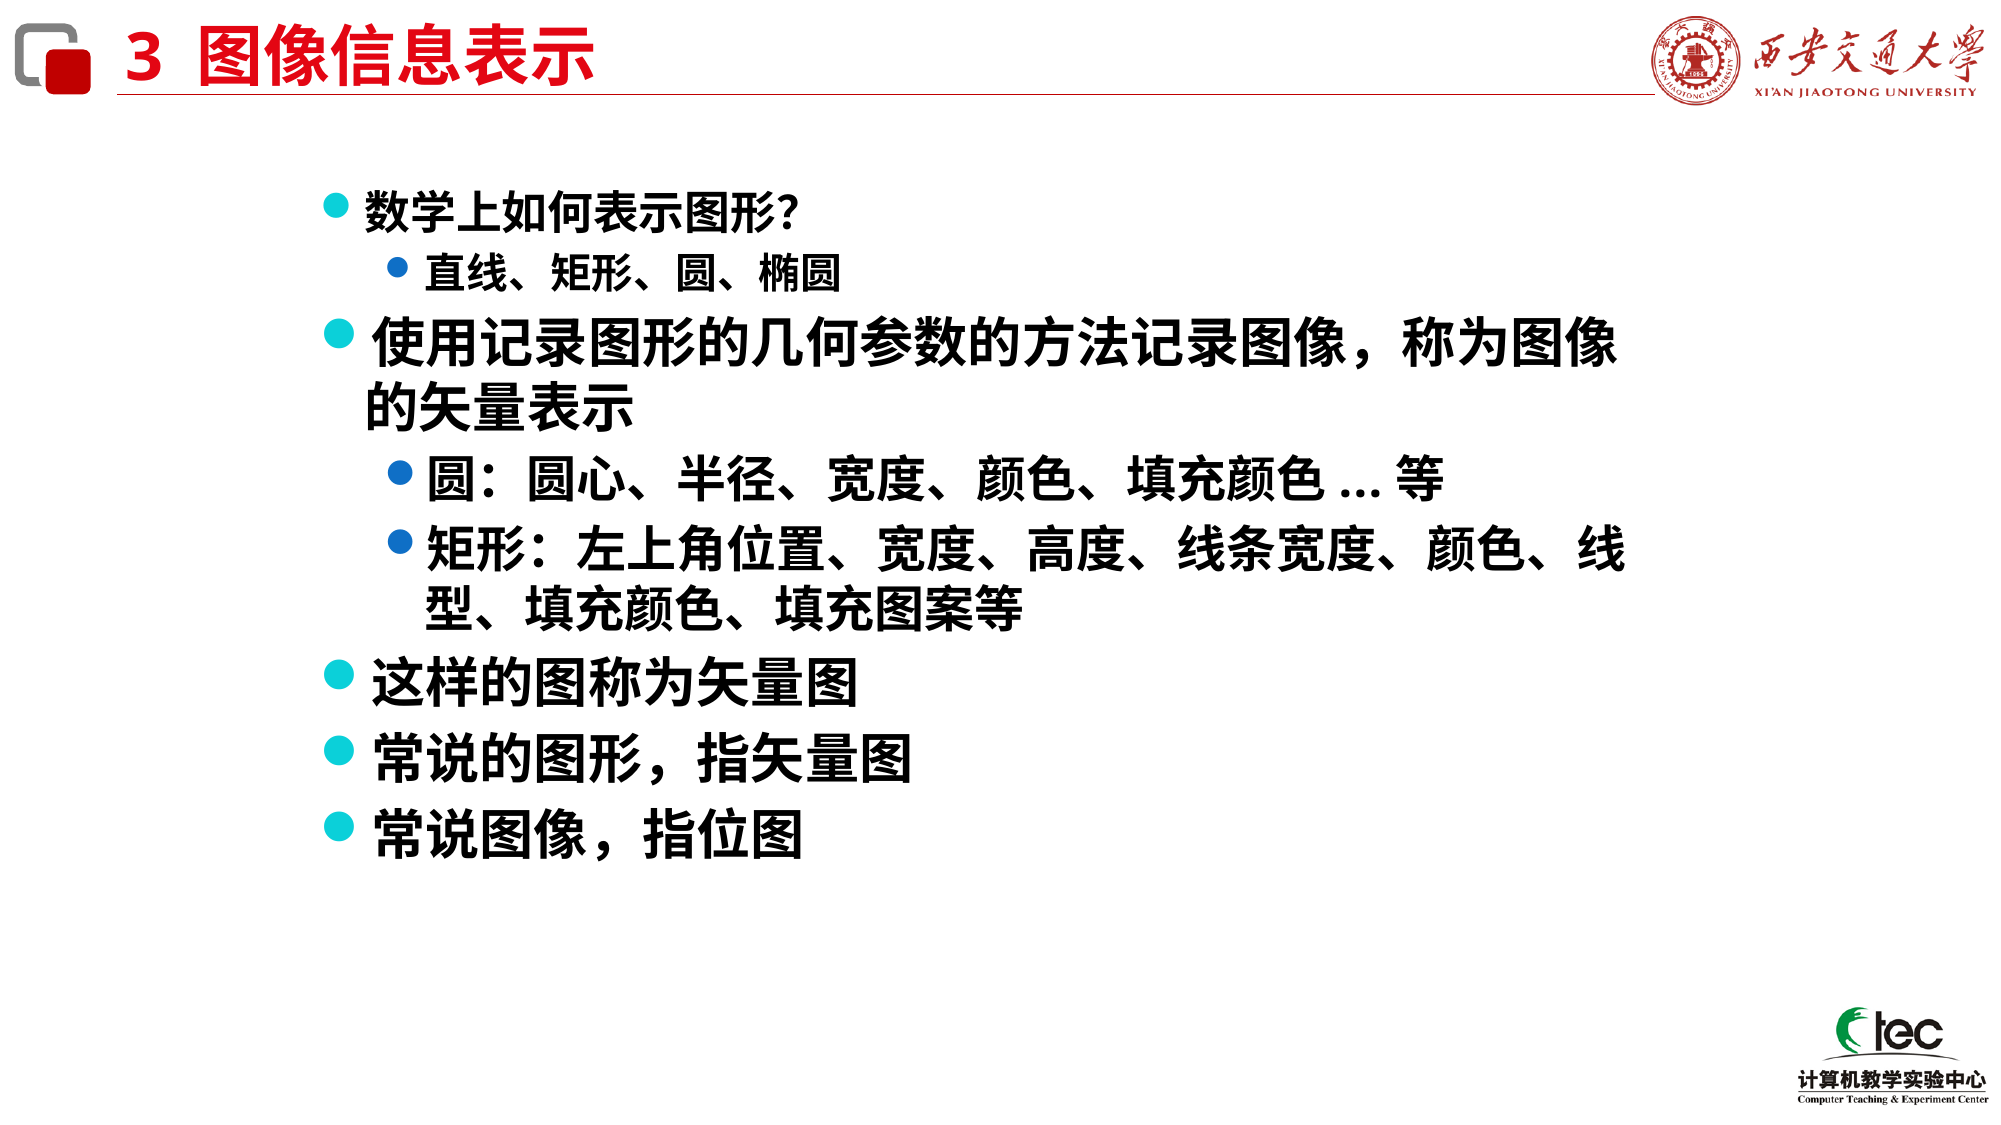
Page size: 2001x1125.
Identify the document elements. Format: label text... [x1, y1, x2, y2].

text_box 3 图像信息表示 [110, 6, 612, 102]
picture [1788, 993, 2000, 1125]
text_box 数学上如何表示图形？ 直线、矩形、圆、椭圆 使用记录图形的几何参数的方法记录图像，称为图像的矢量表示 圆：圆心、半径、宽度、颜色、填充颜色...等 矩形：左上角位置、宽度、高度、线条宽度、颜色、线型、填充颜色、填充图案等 这样的图称为矢量图 常说的图形，指矢量图 常说图像，指位图 [304, 176, 1655, 989]
picture [1647, 12, 1995, 109]
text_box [19, 27, 91, 95]
